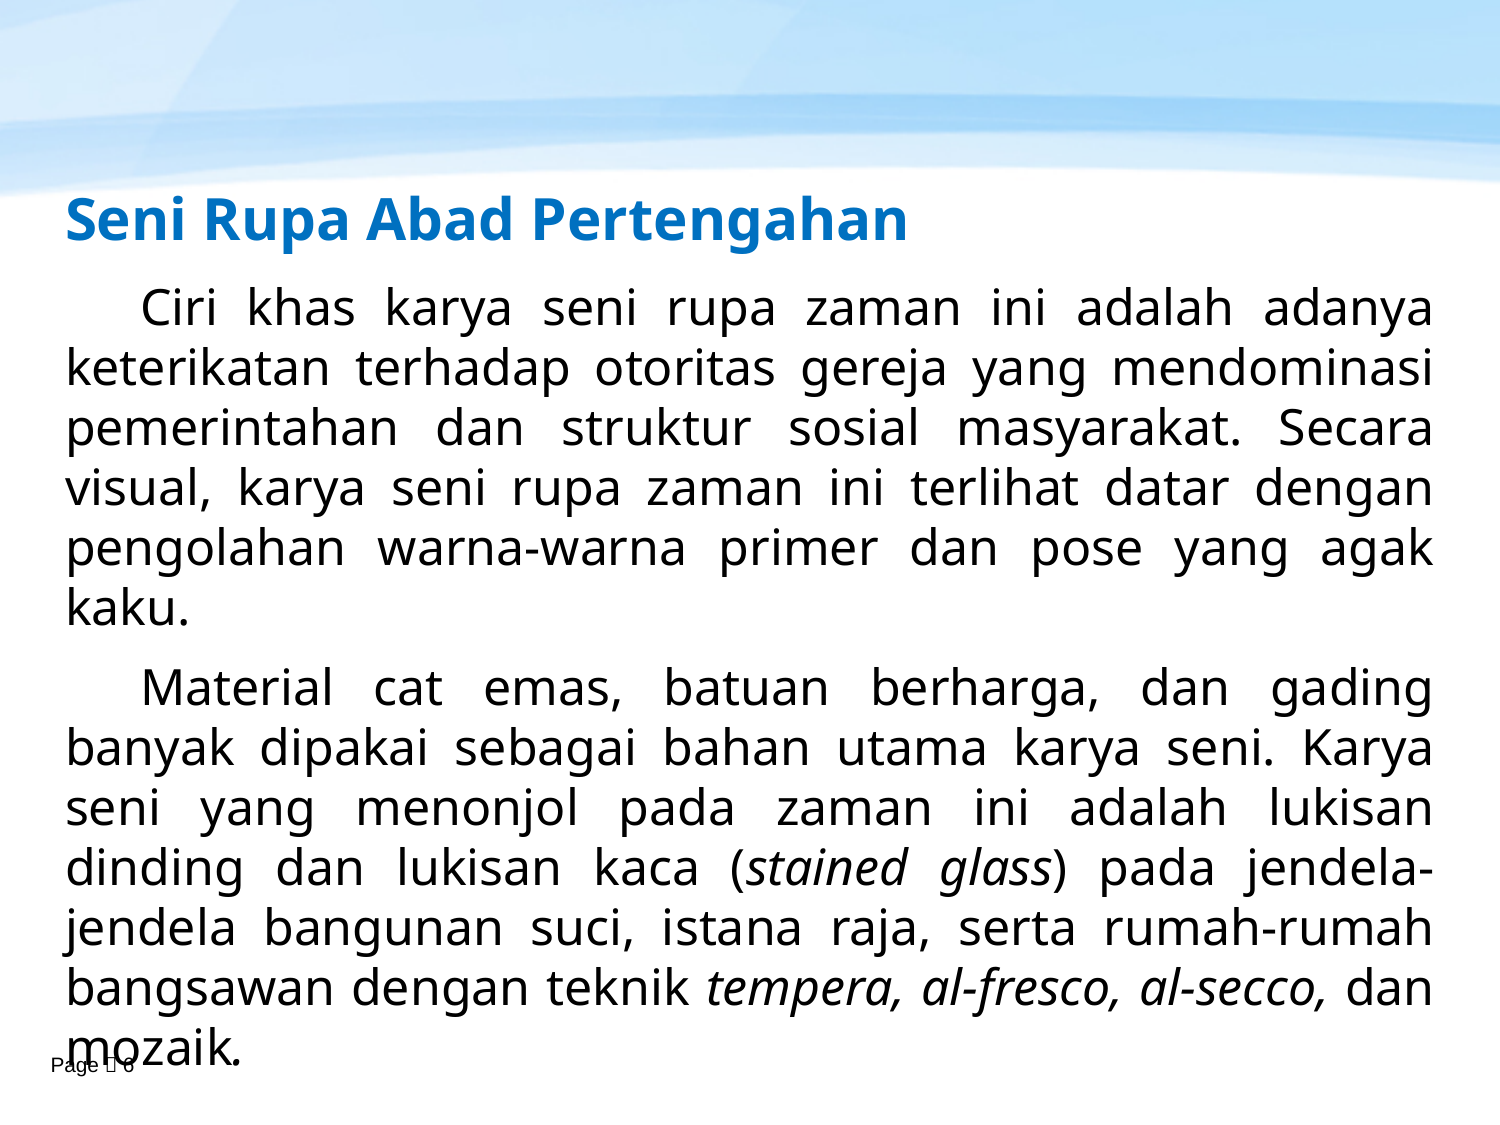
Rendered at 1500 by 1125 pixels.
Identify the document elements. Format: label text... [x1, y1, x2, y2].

list Seni Rupa Abad Pertengahan Ciri khas karya seni rupa zaman ini adalah adanya keterikatan terhadap otoritas gereja yang mendominasi pemerintahan dan struktur sosial masyarakat. Secara visual, karya seni rupa zaman ini terlihat datar dengan pengolahan warna-warna primer dan pose yang agak kaku. Material cat emas, batuan berharga, dan gading banyak dipakai sebagai bahan utama karya seni. Karya seni yang menonjol pada zaman ini adalah lukisan dinding dan lukisan kaca (stained glass) pada jendela-jendela bangunan suci, istana raja, serta rumah-rumah bangsawan dengan teknik tempera, al-fresco, al-secco, dan mozaik. [49, 174, 1451, 1063]
picture [0, 0, 1500, 1125]
